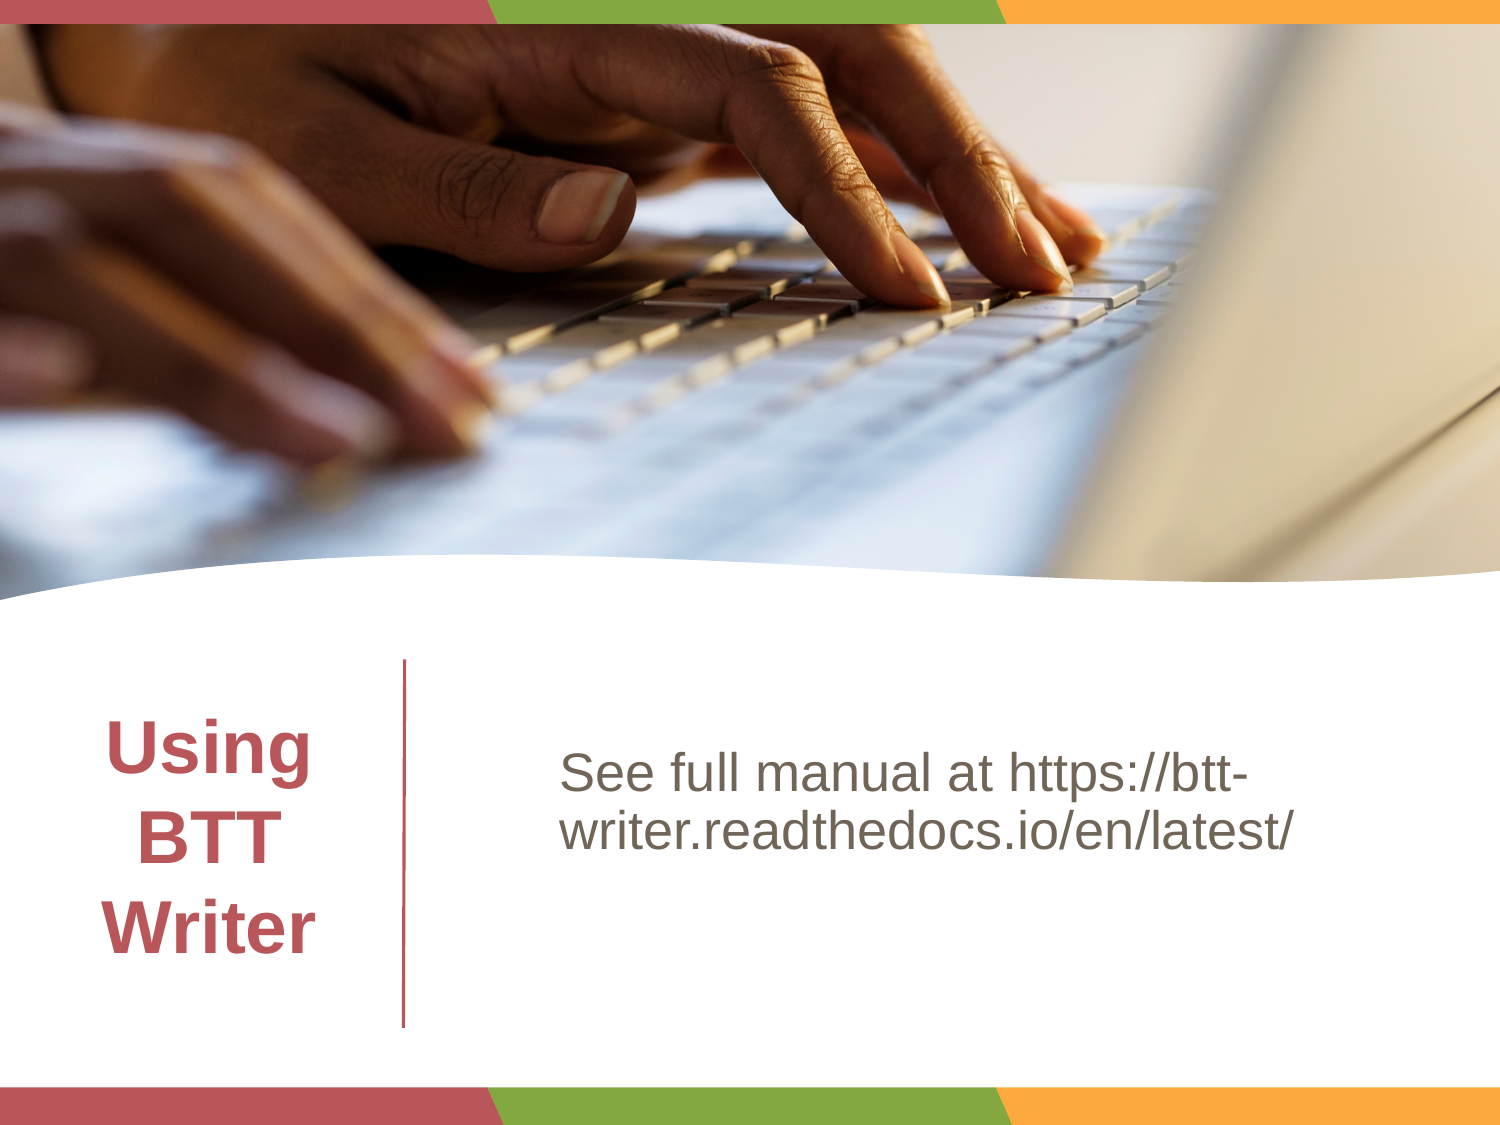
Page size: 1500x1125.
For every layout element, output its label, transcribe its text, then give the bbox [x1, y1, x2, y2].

list See full manual at https://btt-writer.readthedocs.io/en/latest/ [432, 601, 1423, 1086]
text_box [485, 1086, 1010, 1125]
text_box [0, 1086, 502, 1125]
text_box Using BTT Writer [18, 691, 400, 977]
text_box [994, 1086, 1500, 1125]
picture [0, 24, 1500, 601]
